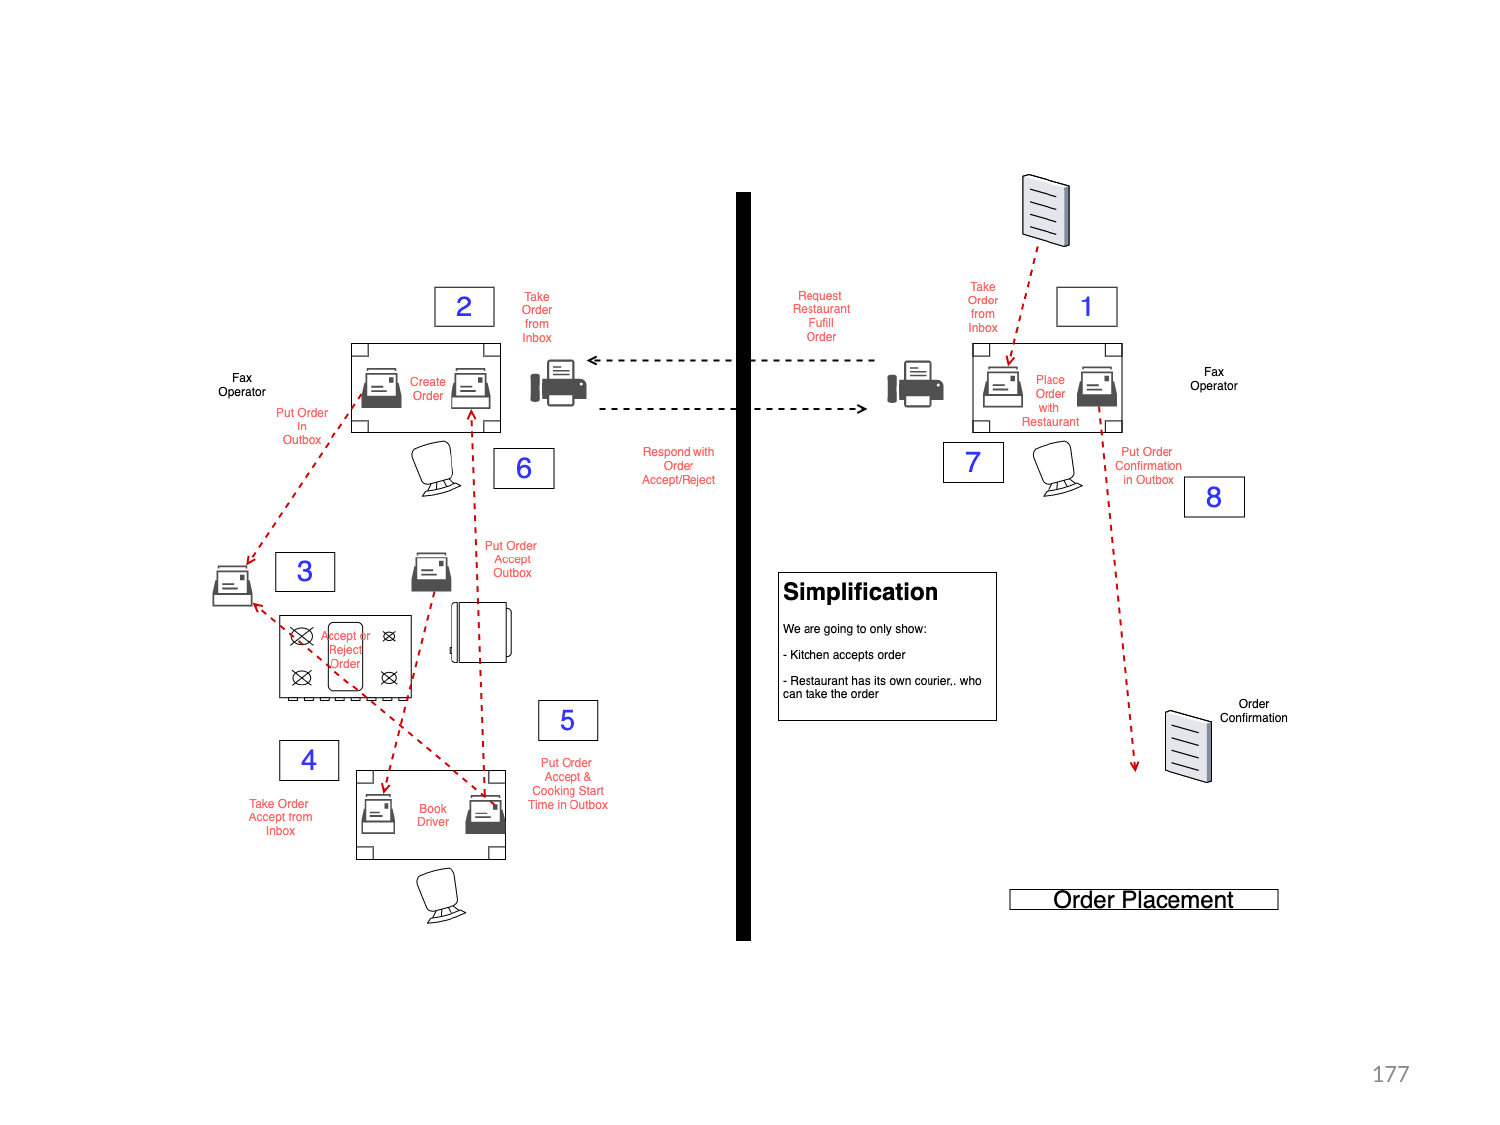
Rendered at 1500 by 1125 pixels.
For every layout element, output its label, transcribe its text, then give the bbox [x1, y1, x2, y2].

picture [212, 174, 1288, 941]
slide_number 177 [1074, 1042, 1425, 1103]
